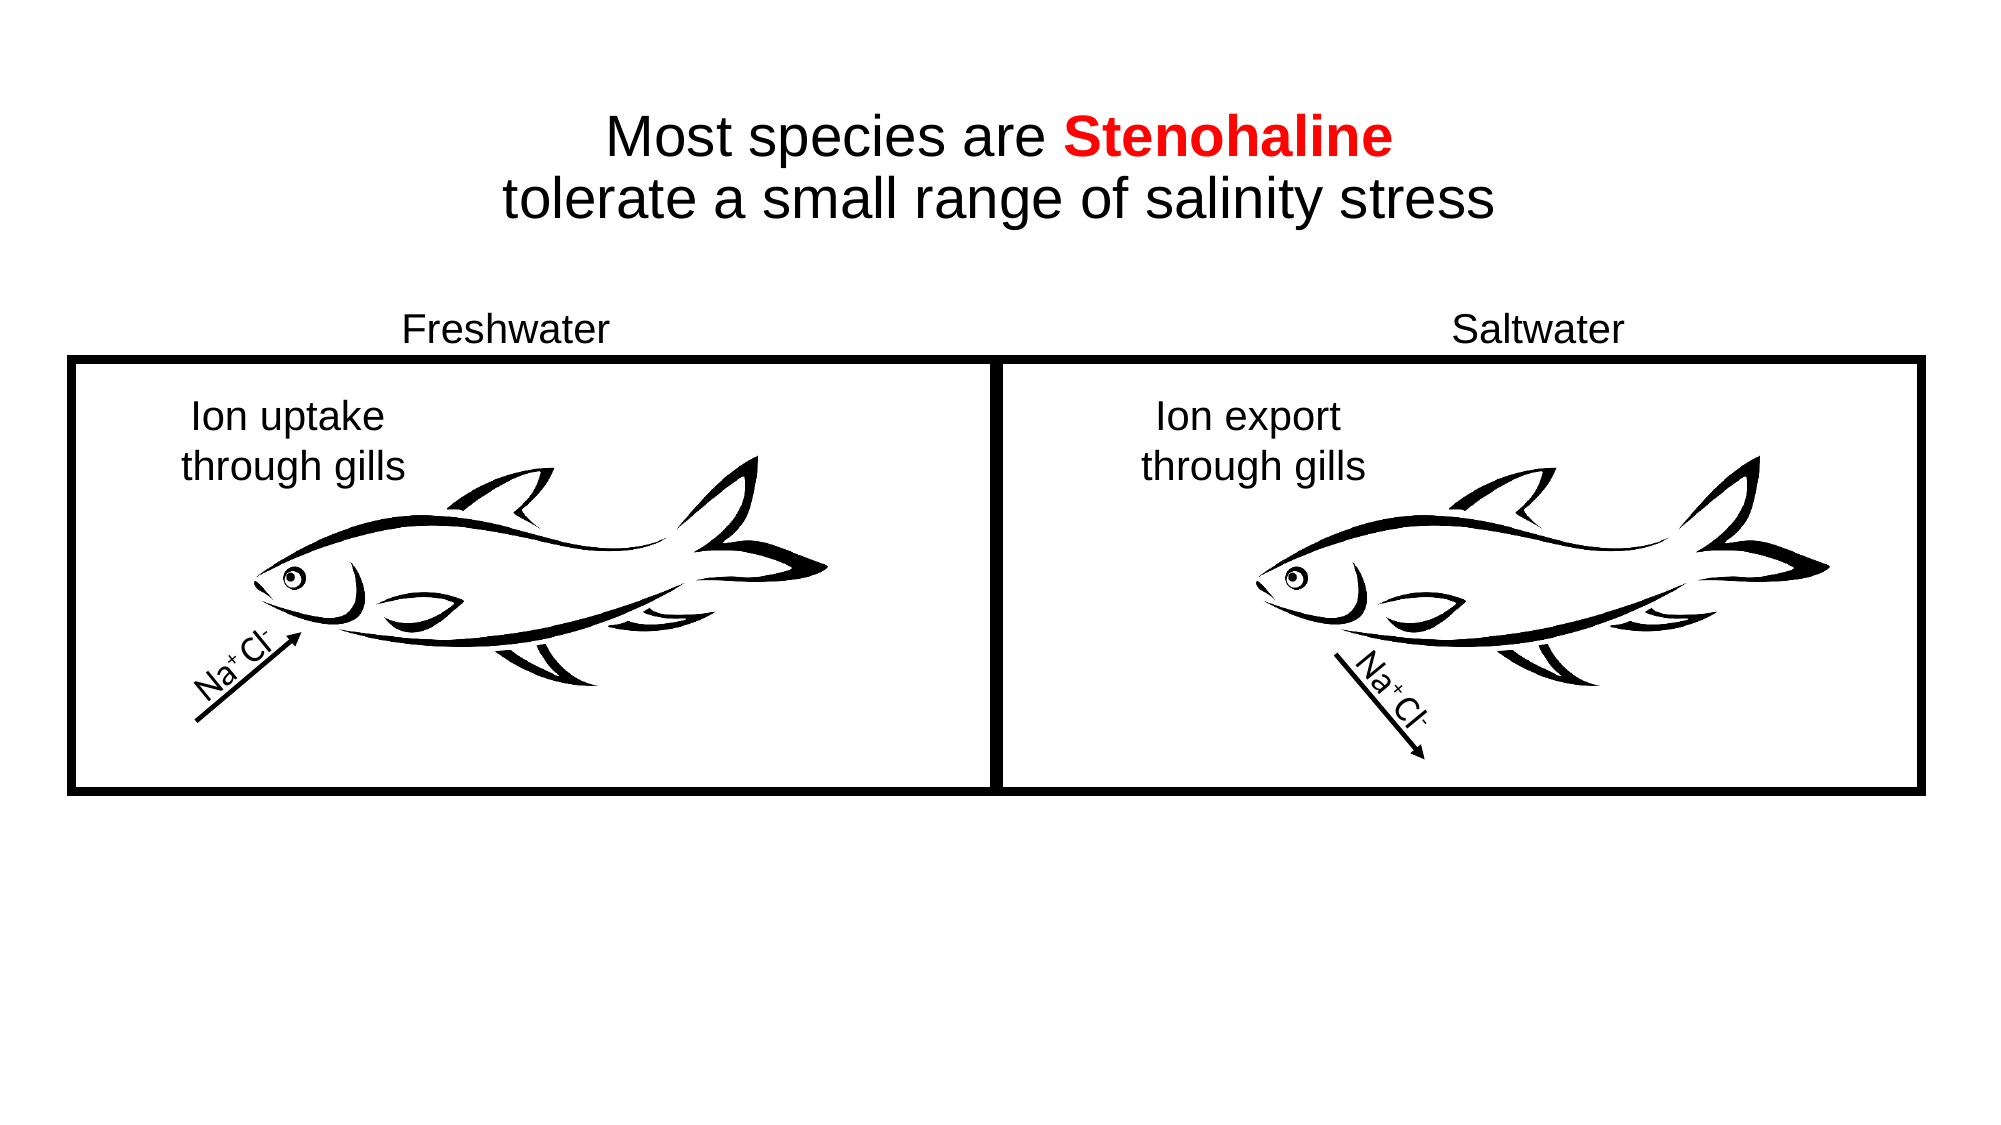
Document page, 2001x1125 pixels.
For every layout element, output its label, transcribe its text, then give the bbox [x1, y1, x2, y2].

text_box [1327, 662, 1433, 752]
text_box [71, 359, 1923, 793]
text_box Freshwater Saltwater [150, 294, 1876, 359]
picture [1256, 455, 1830, 686]
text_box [195, 632, 302, 722]
picture [254, 455, 828, 686]
title Most species are Stenohaline tolerate a small range of salinity stress [137, 59, 1863, 278]
